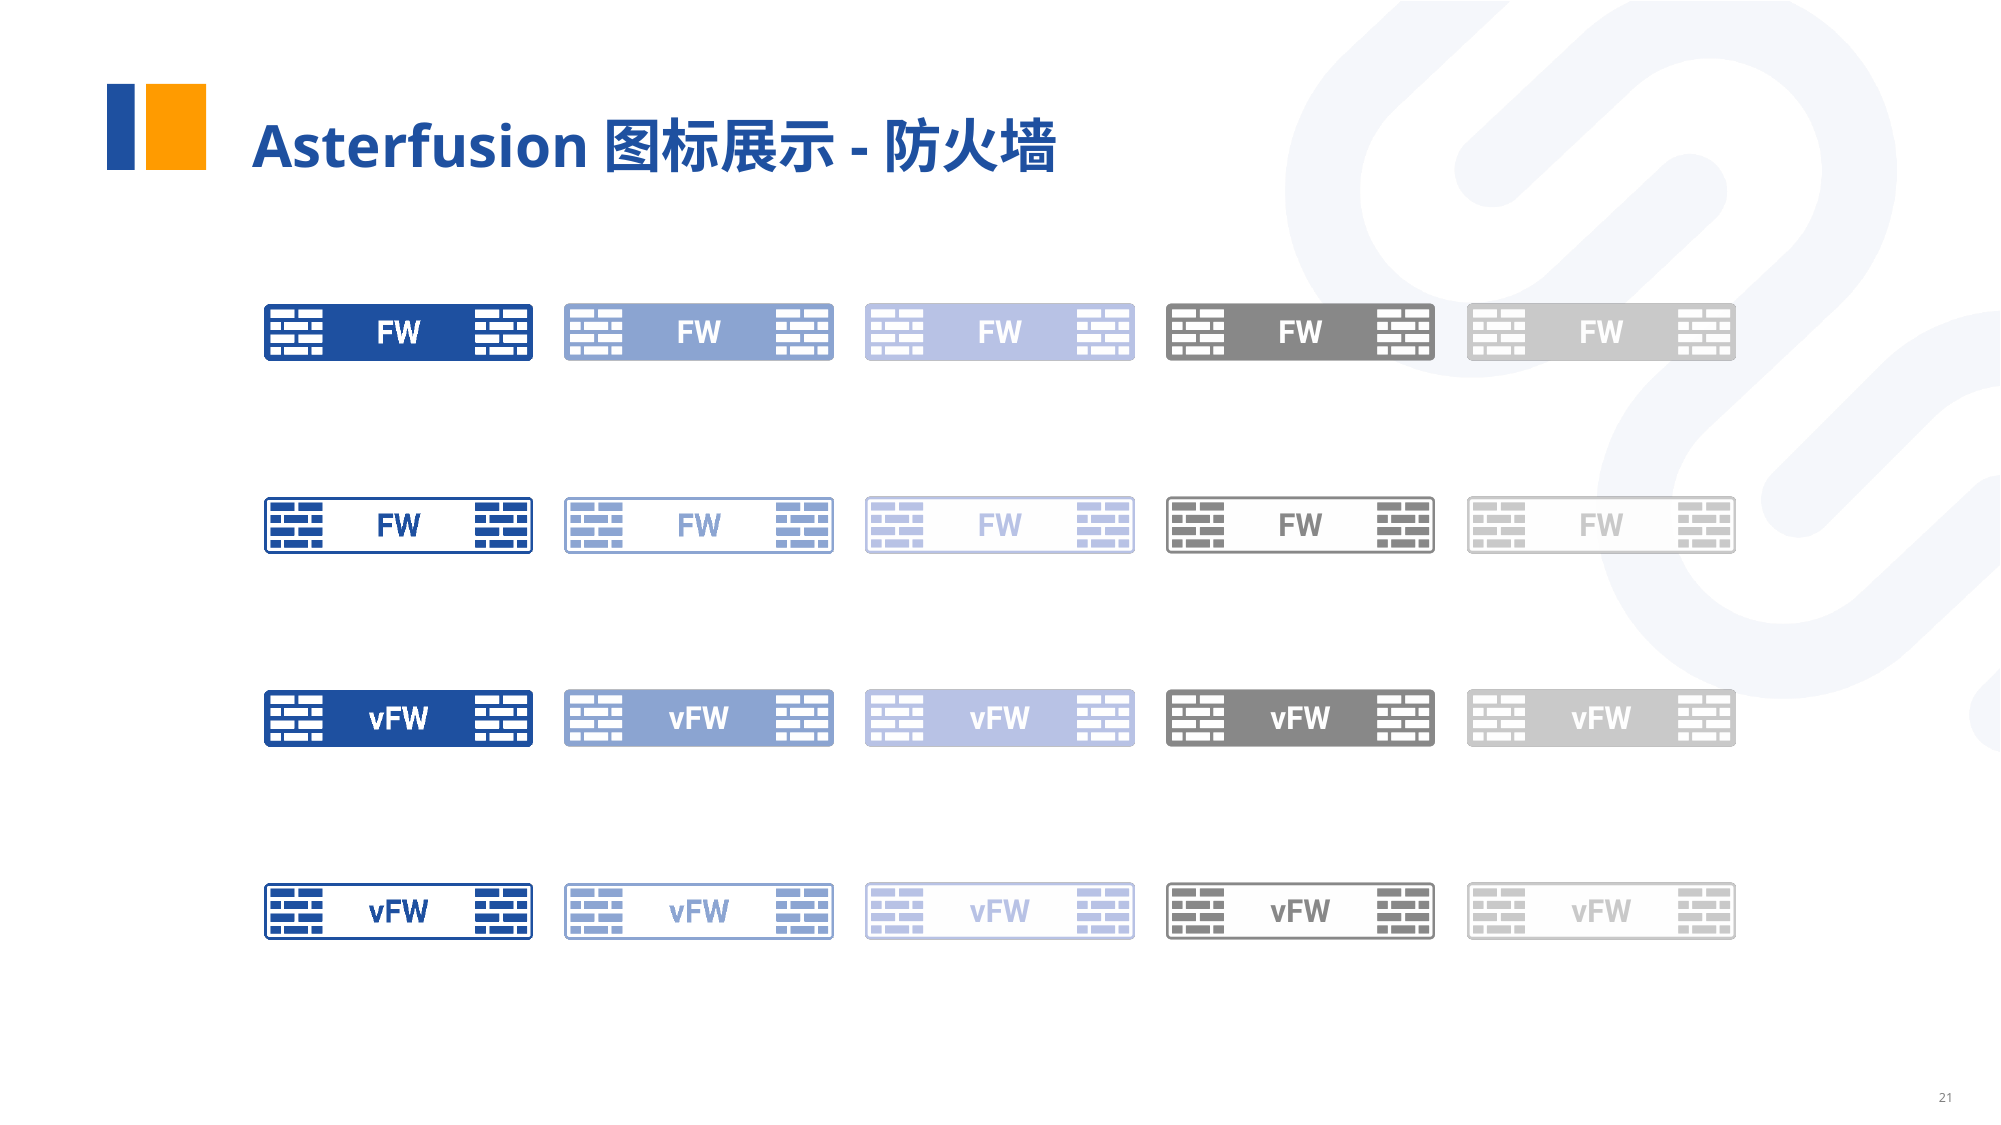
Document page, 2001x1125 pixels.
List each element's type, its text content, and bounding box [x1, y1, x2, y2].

title Asterfusion图标展示-防火墙 [237, 53, 1911, 201]
picture [564, 303, 834, 370]
picture [564, 882, 834, 949]
picture [264, 882, 533, 949]
picture [865, 303, 1135, 370]
picture [1467, 882, 1736, 949]
picture [264, 496, 533, 563]
picture [1166, 882, 1435, 949]
picture [264, 689, 533, 756]
picture [564, 496, 834, 563]
picture [865, 689, 1135, 756]
picture [865, 496, 1135, 563]
picture [264, 303, 533, 370]
picture [564, 689, 834, 756]
picture [865, 882, 1135, 949]
picture [1166, 1, 2000, 833]
